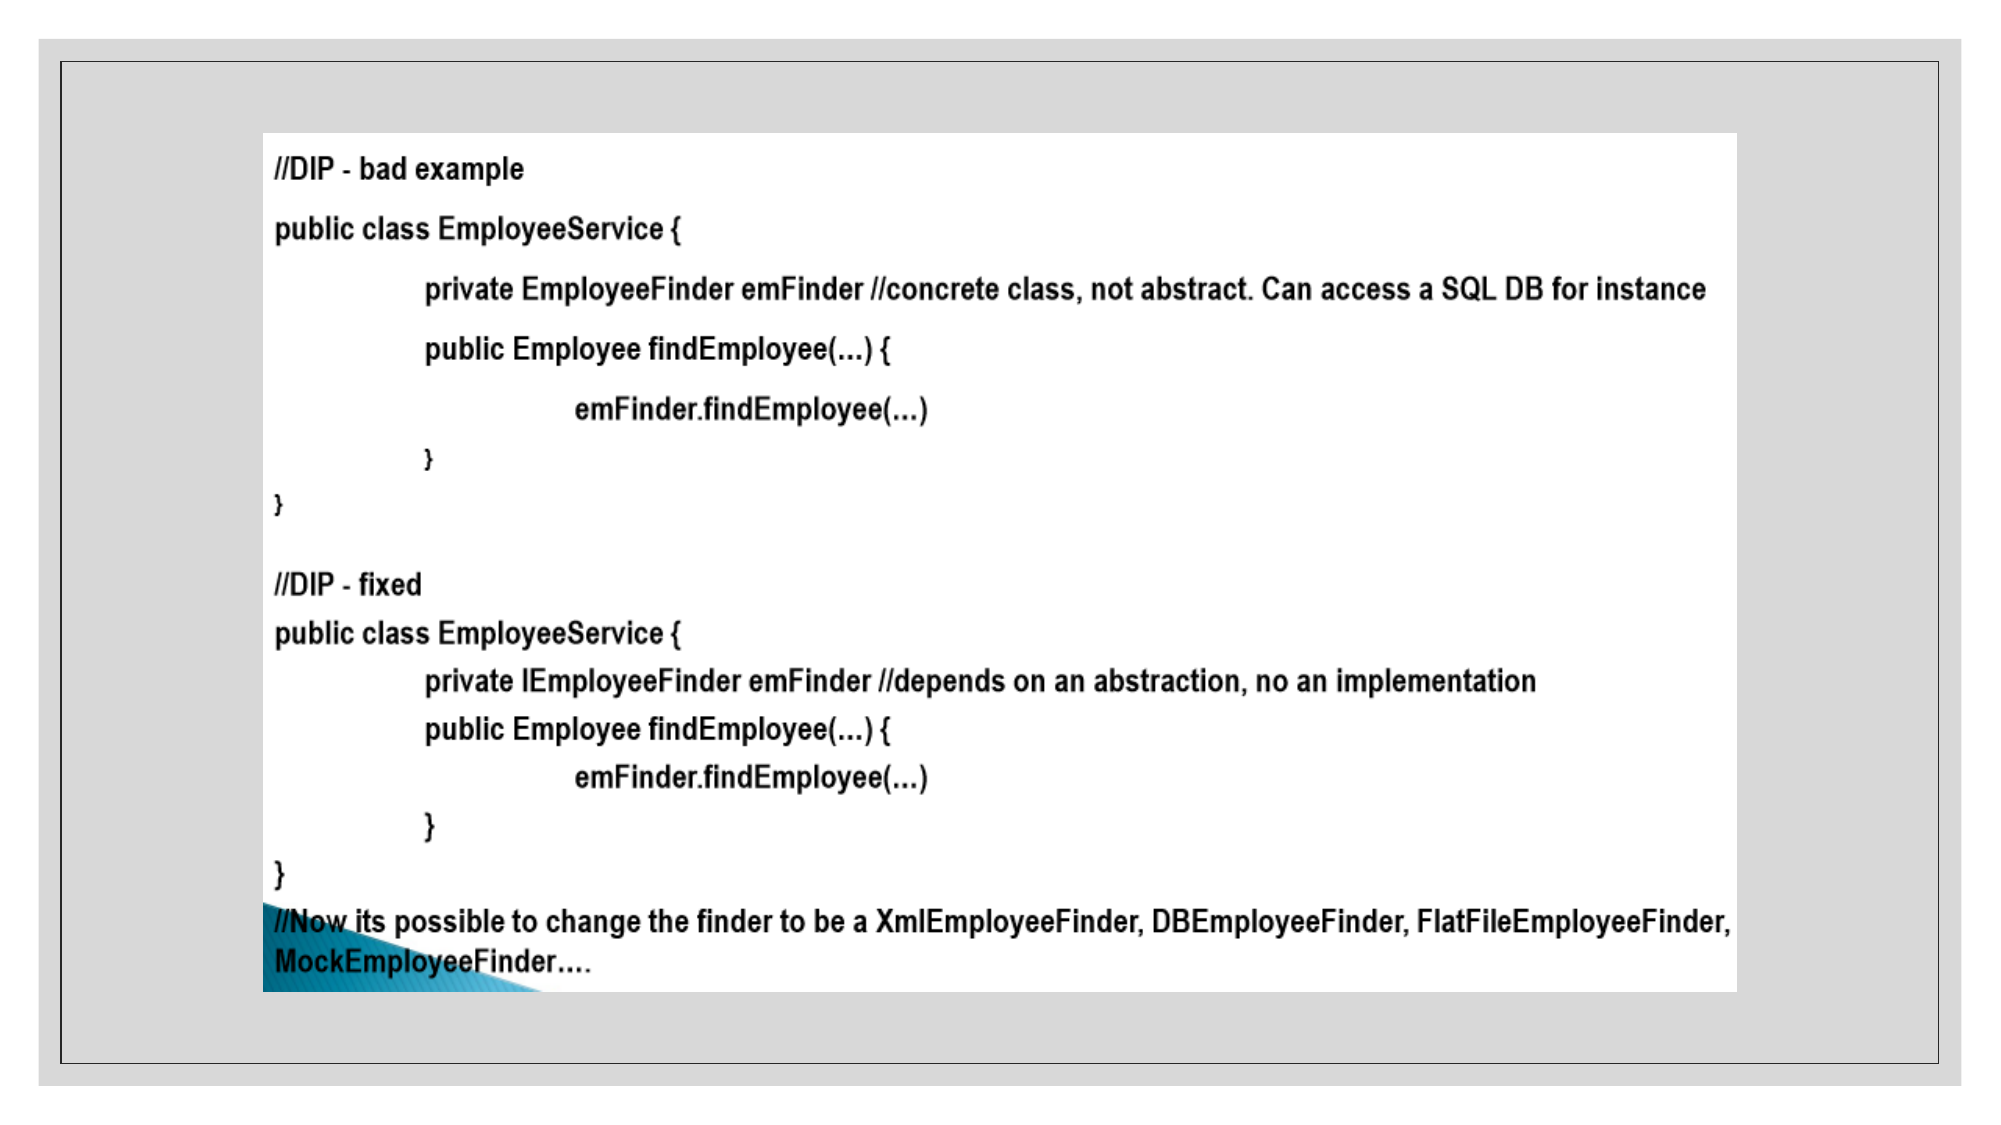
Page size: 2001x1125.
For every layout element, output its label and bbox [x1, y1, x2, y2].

picture [347, 950, 351, 970]
picture [263, 133, 1737, 992]
picture [278, 950, 282, 970]
picture [289, 950, 294, 970]
picture [333, 959, 338, 968]
